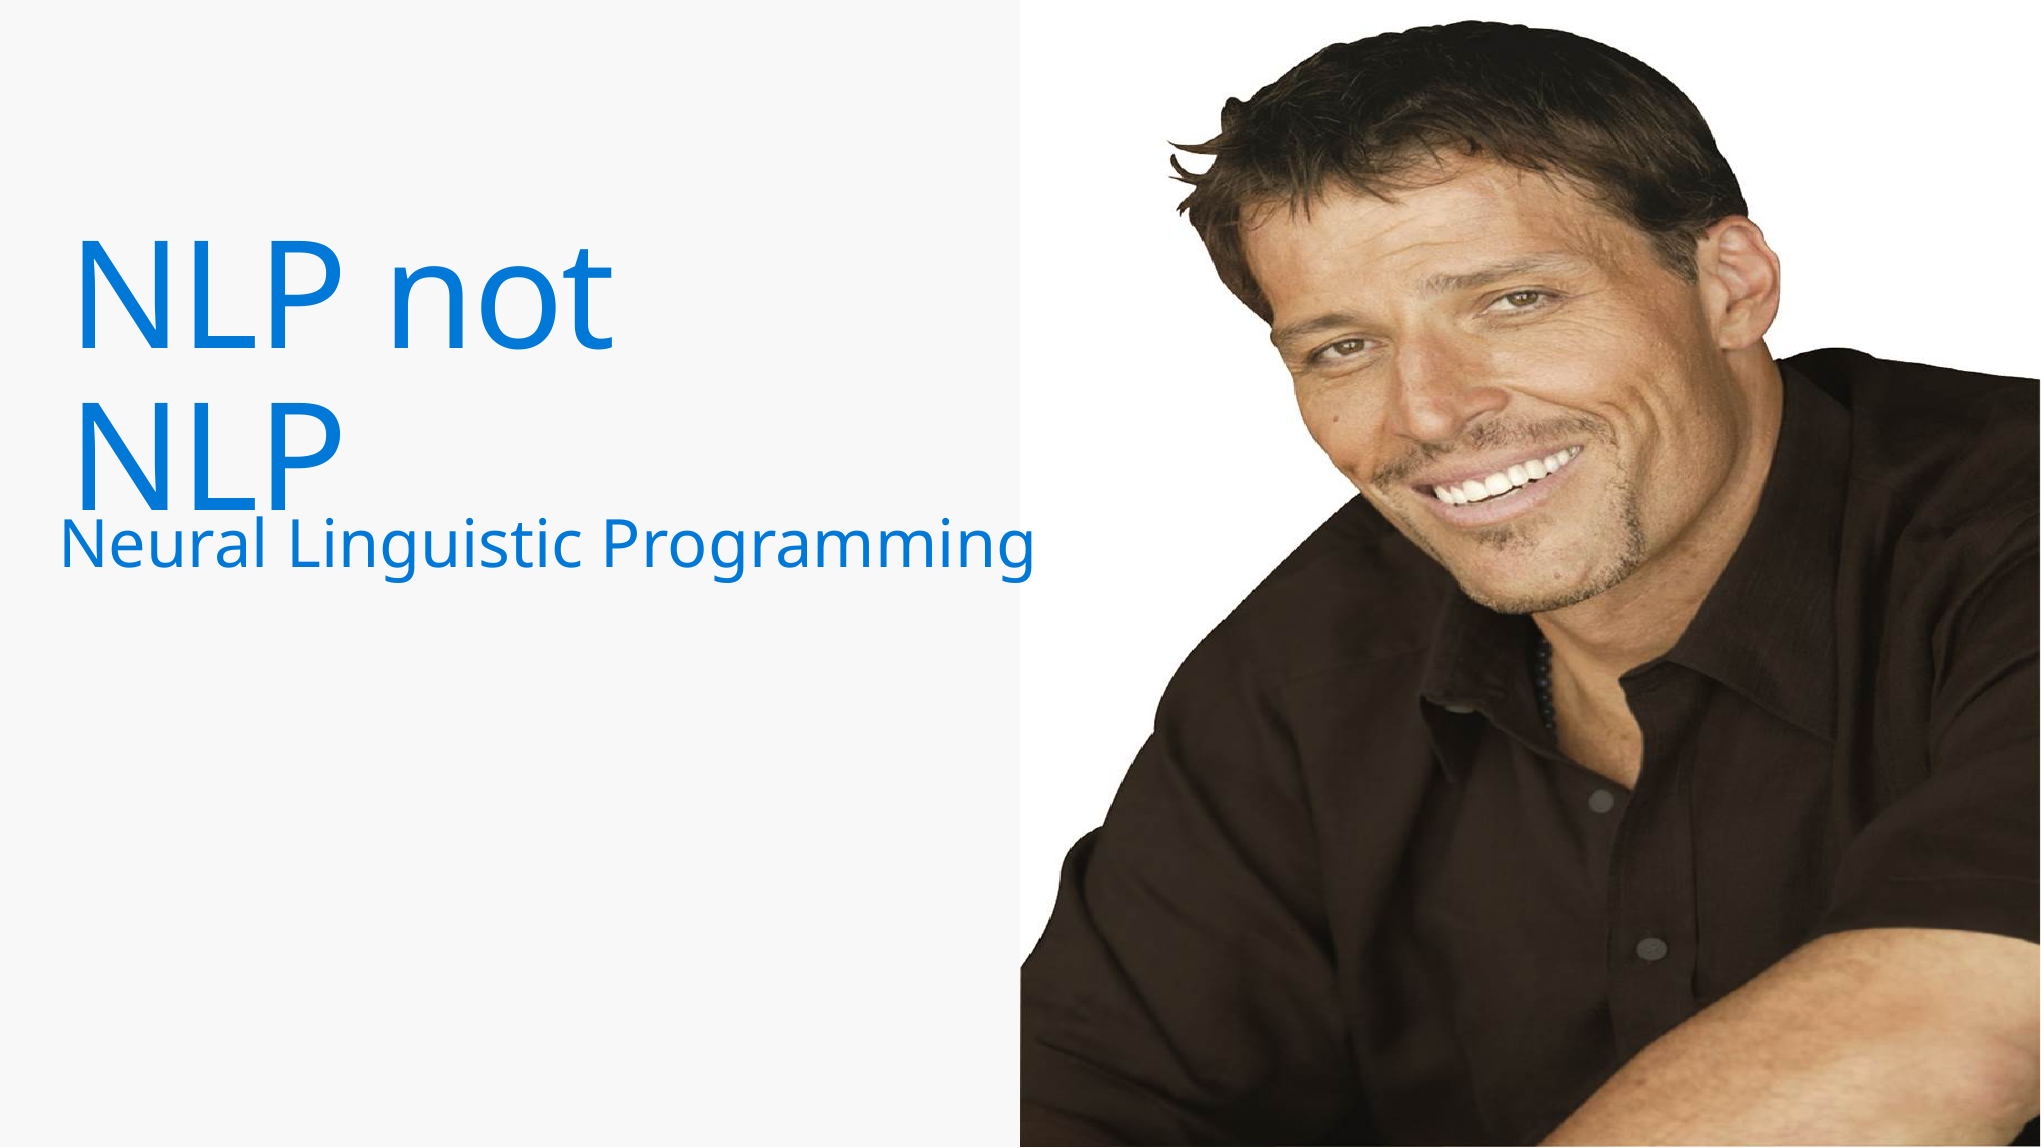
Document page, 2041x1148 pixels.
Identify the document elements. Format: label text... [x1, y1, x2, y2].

picture [1019, 0, 2041, 1148]
text_box Neural Linguistic Programming [28, 486, 1019, 606]
title NLP not NLP [45, 203, 946, 398]
